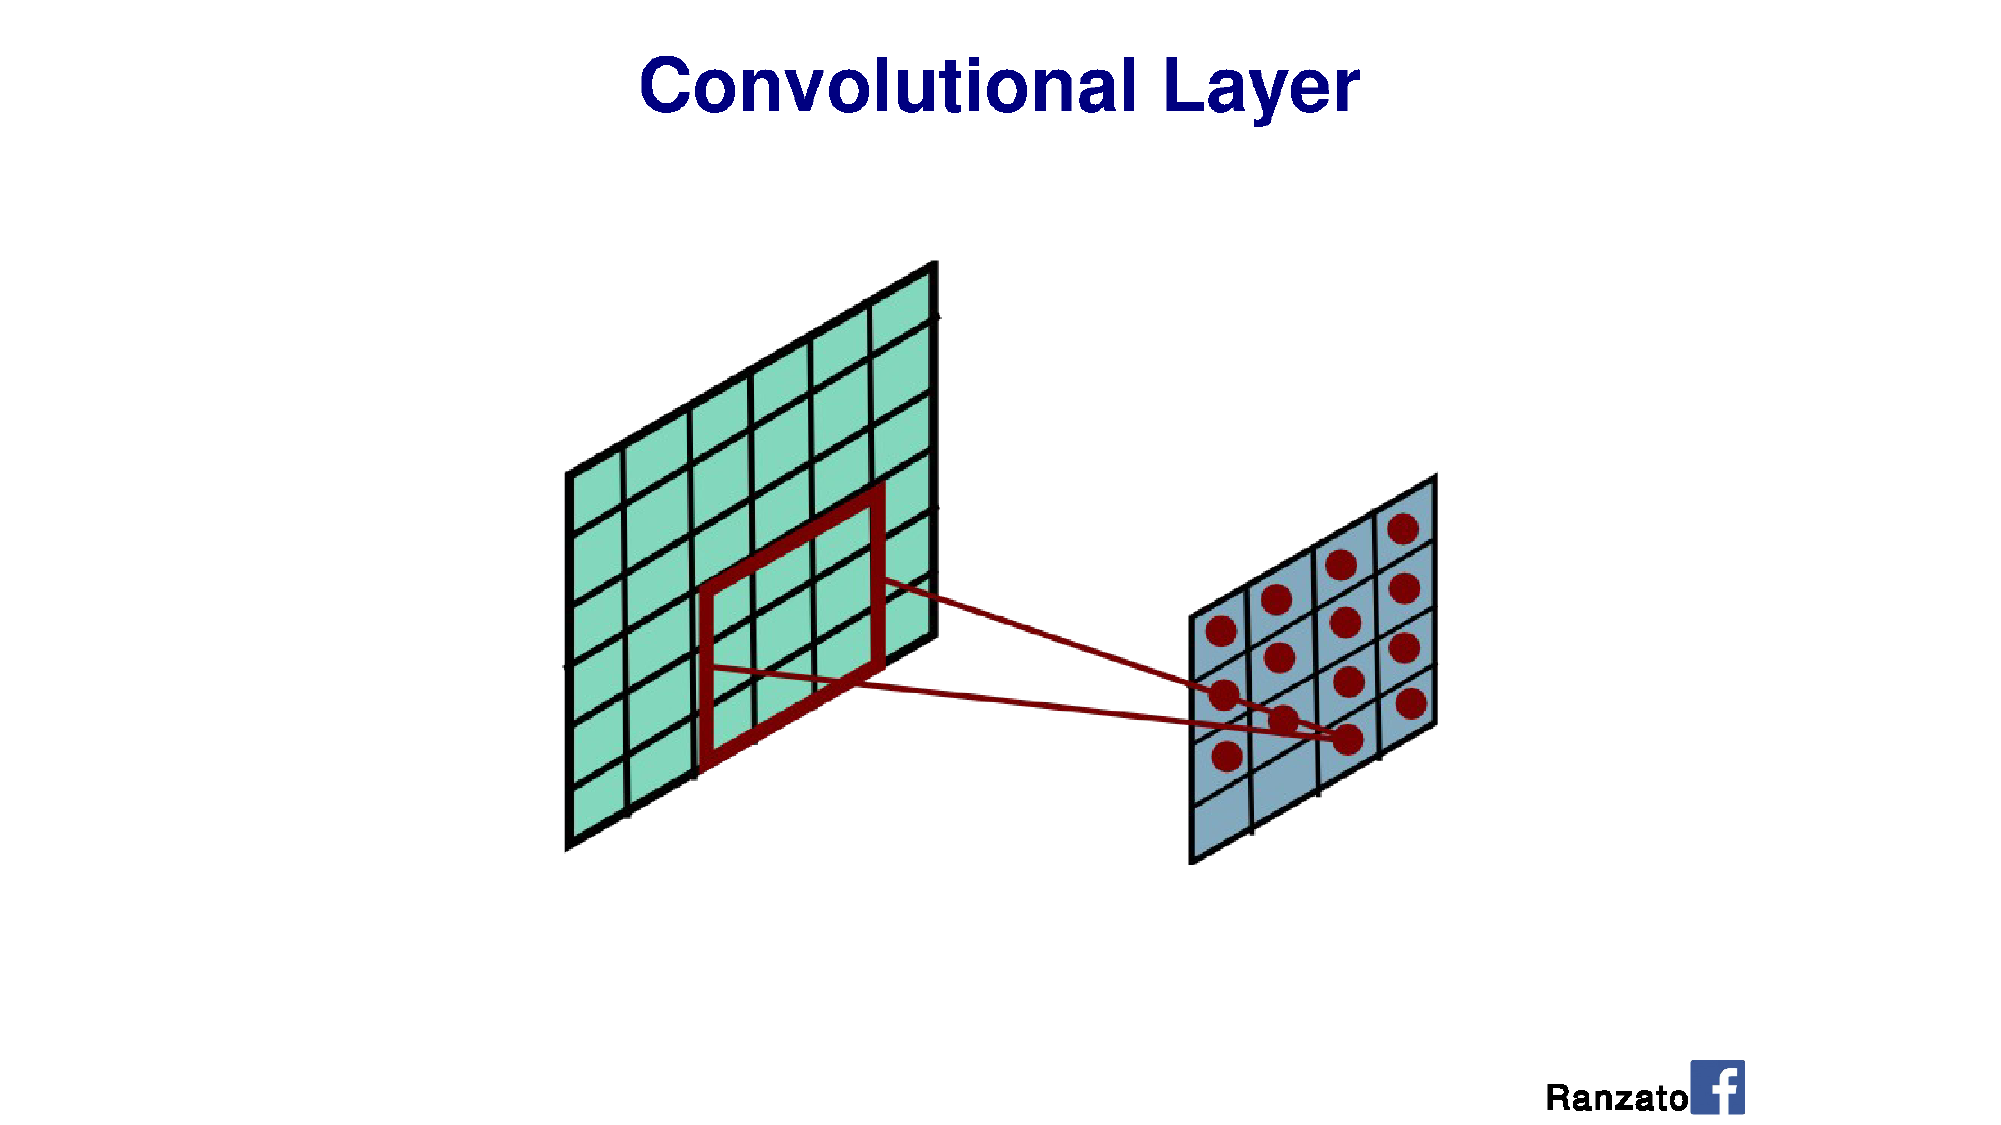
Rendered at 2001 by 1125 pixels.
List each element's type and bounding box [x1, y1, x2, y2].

picture [251, 1, 1749, 1125]
